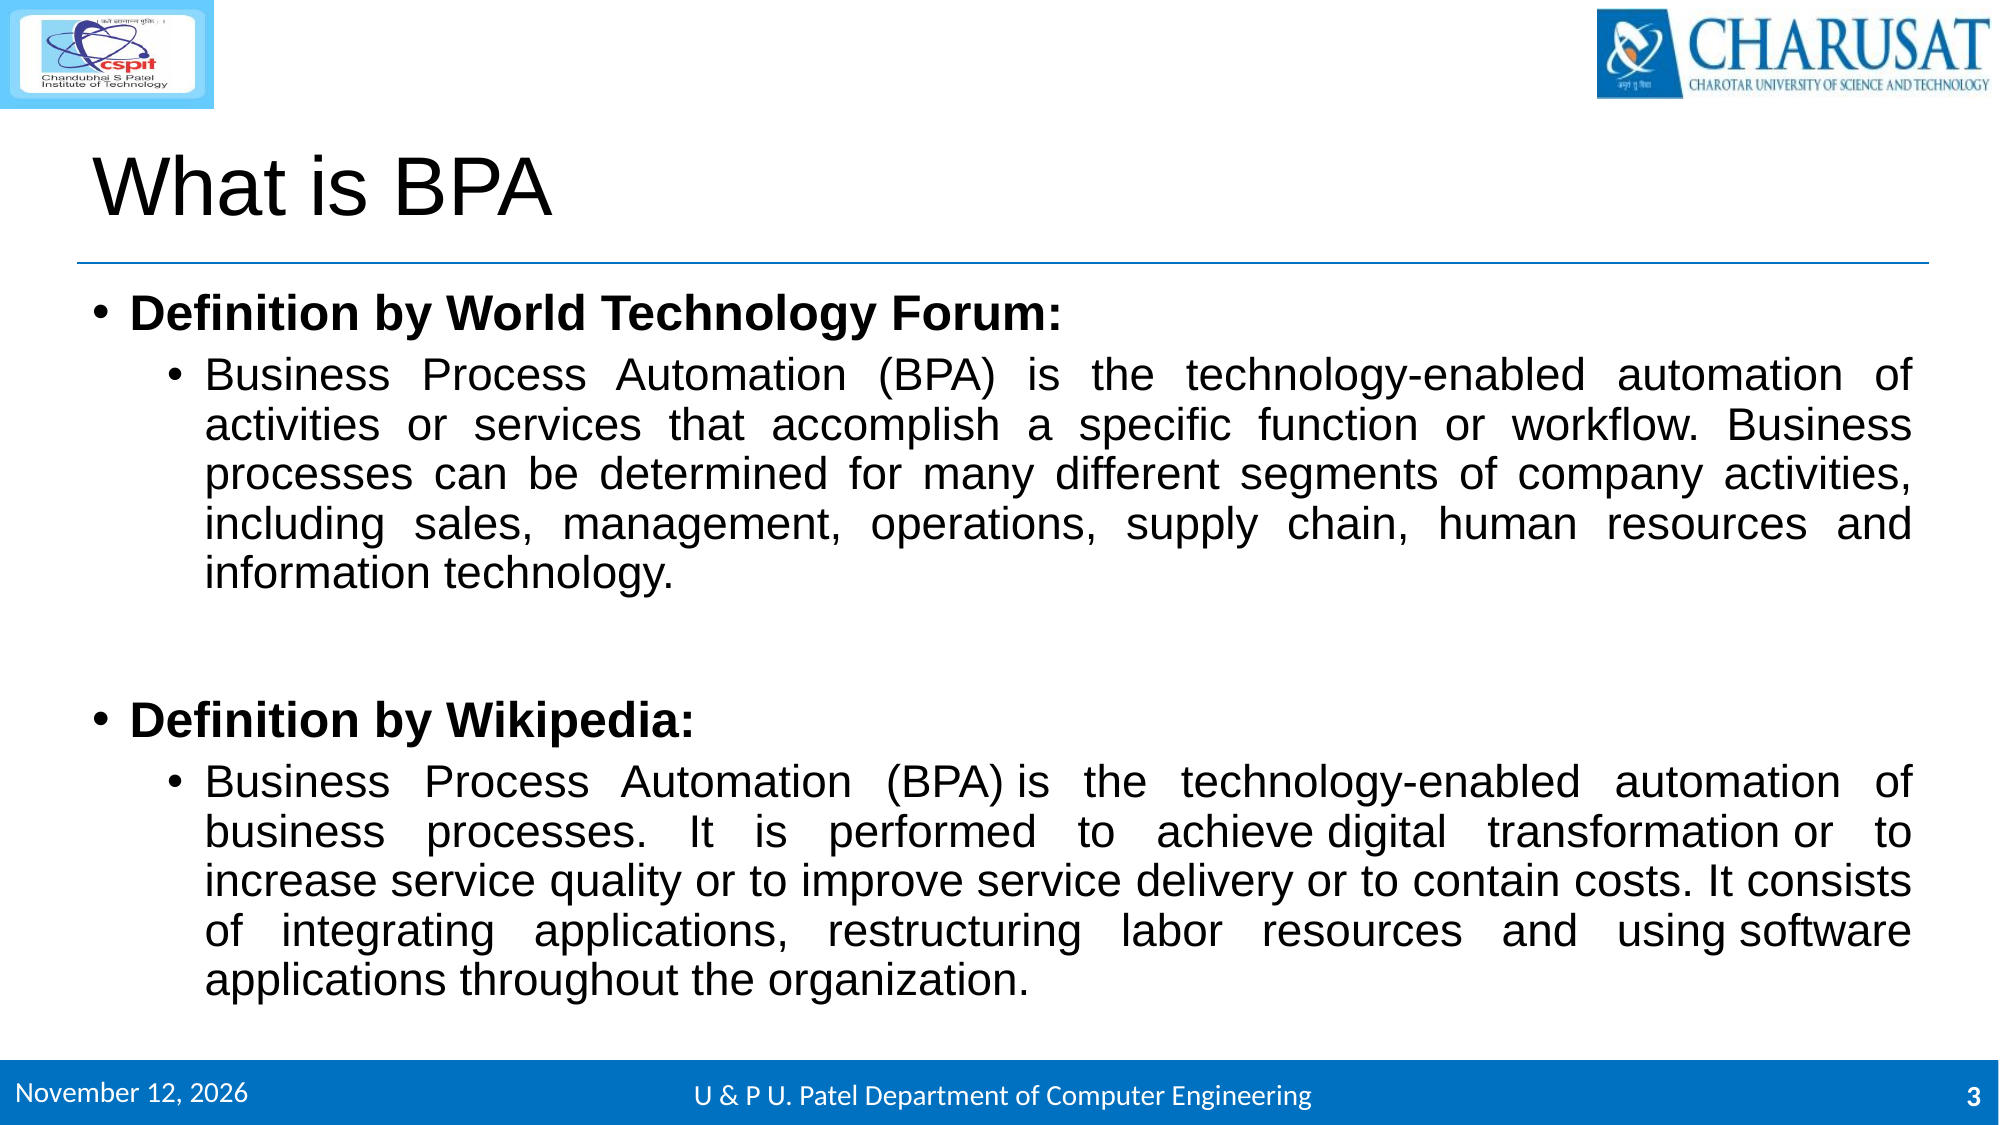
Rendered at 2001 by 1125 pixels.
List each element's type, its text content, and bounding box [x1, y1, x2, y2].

title What is BPA [77, 116, 1930, 262]
slide_number 3 [1546, 1065, 1997, 1125]
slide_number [0, 1060, 450, 1121]
picture [0, 1060, 1999, 1125]
picture [1597, 8, 1992, 99]
picture [0, 0, 214, 109]
footer U & P U. Patel Department of Computer Engineering [453, 1063, 1554, 1124]
list Definition by World Technology Forum: Business Process Automation (BPA) is the technology-enabled automation of activities or services that accomplish a specific function or workflow. Business processes can be determined for many different segments of company activities, including sales, management, operations, supply chain, human resources and information technology. Definition by Wikipedia: Business Process Automation (BPA) is the technology-enabled automation of business processes. It is performed to achieve digital transformation or to increase service quality or to improve service delivery or to contain costs. It consists of integrating applications, restructuring labor resources and using software applications throughout the organization. [77, 279, 1930, 1031]
